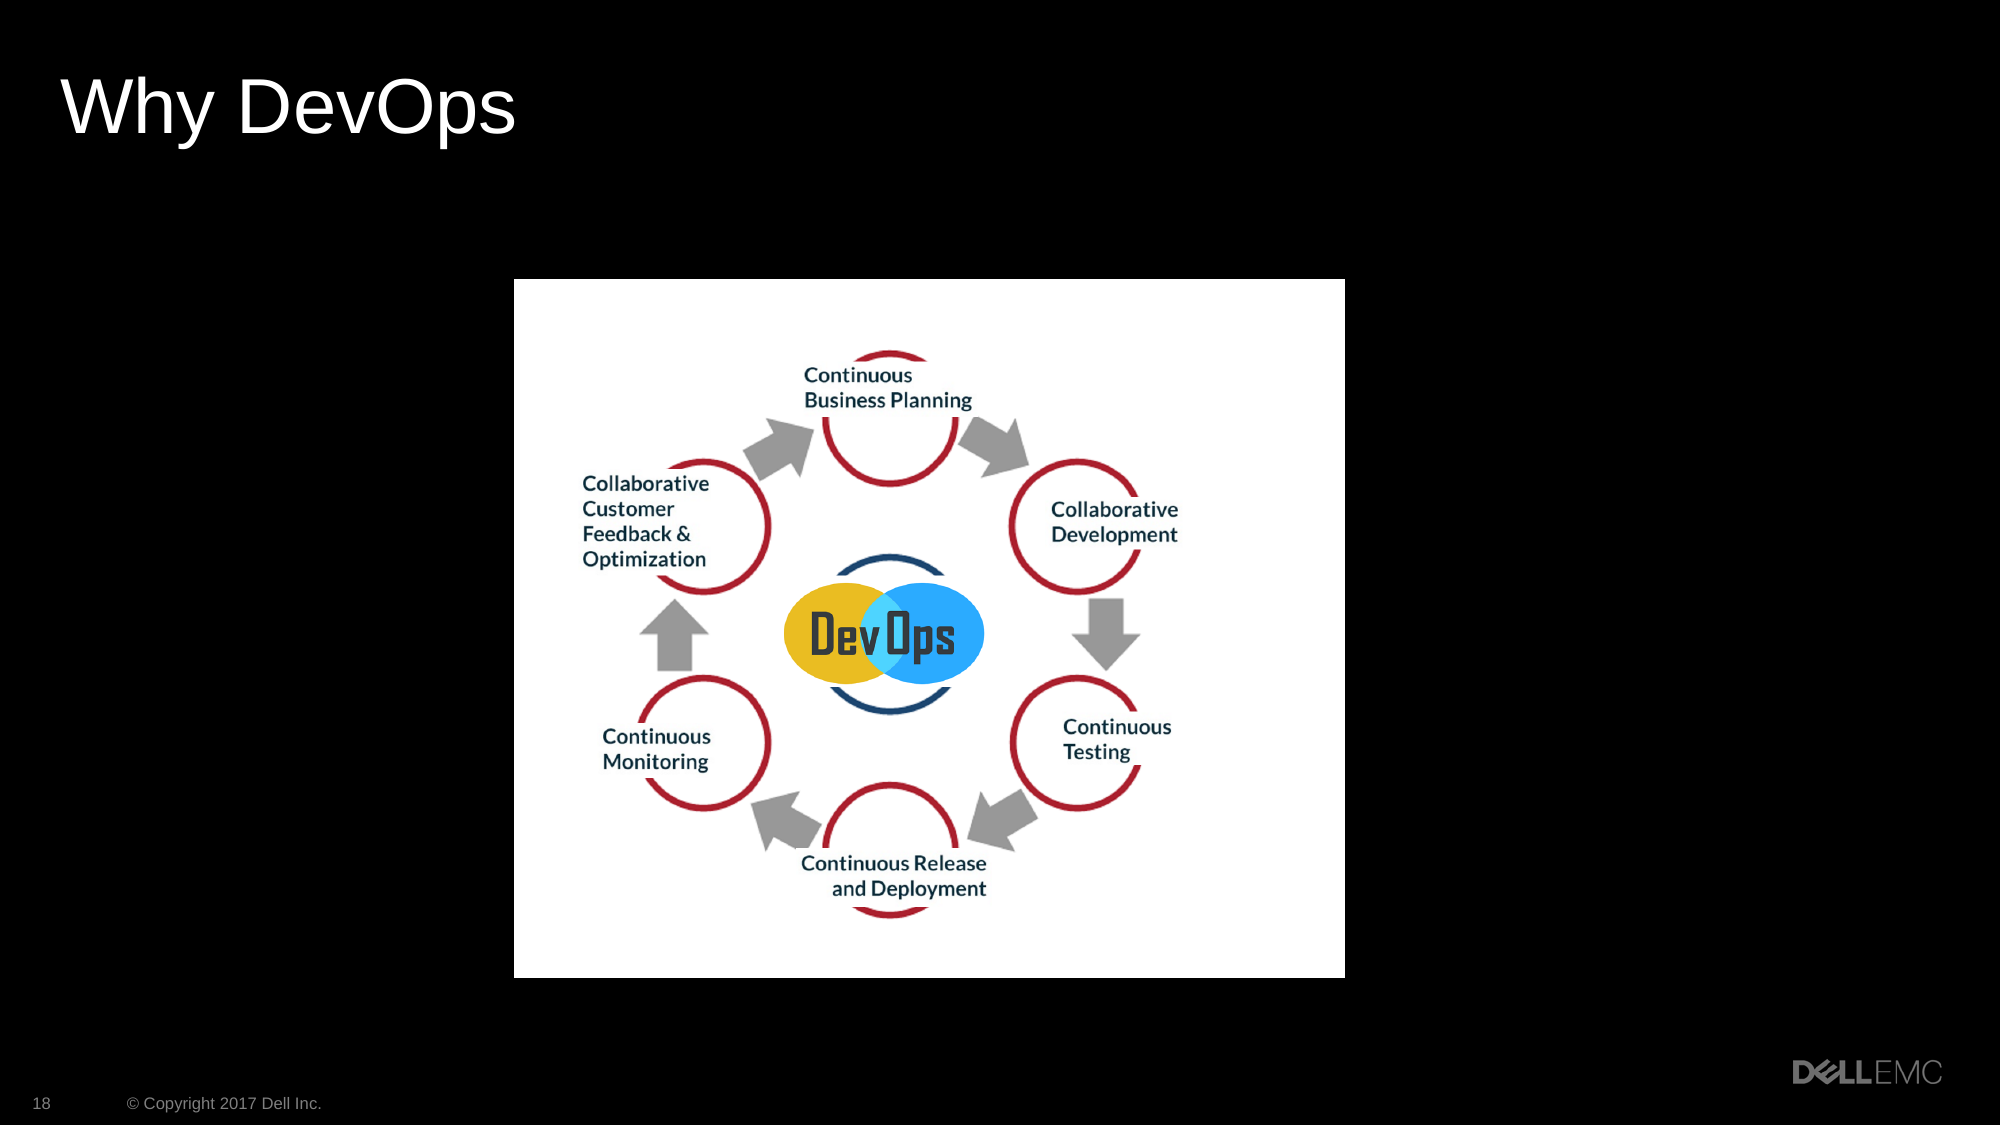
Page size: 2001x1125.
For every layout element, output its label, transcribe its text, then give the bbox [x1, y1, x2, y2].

title Why DevOps [60, 59, 1800, 200]
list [514, 279, 1346, 979]
picture [1793, 1058, 1942, 1085]
